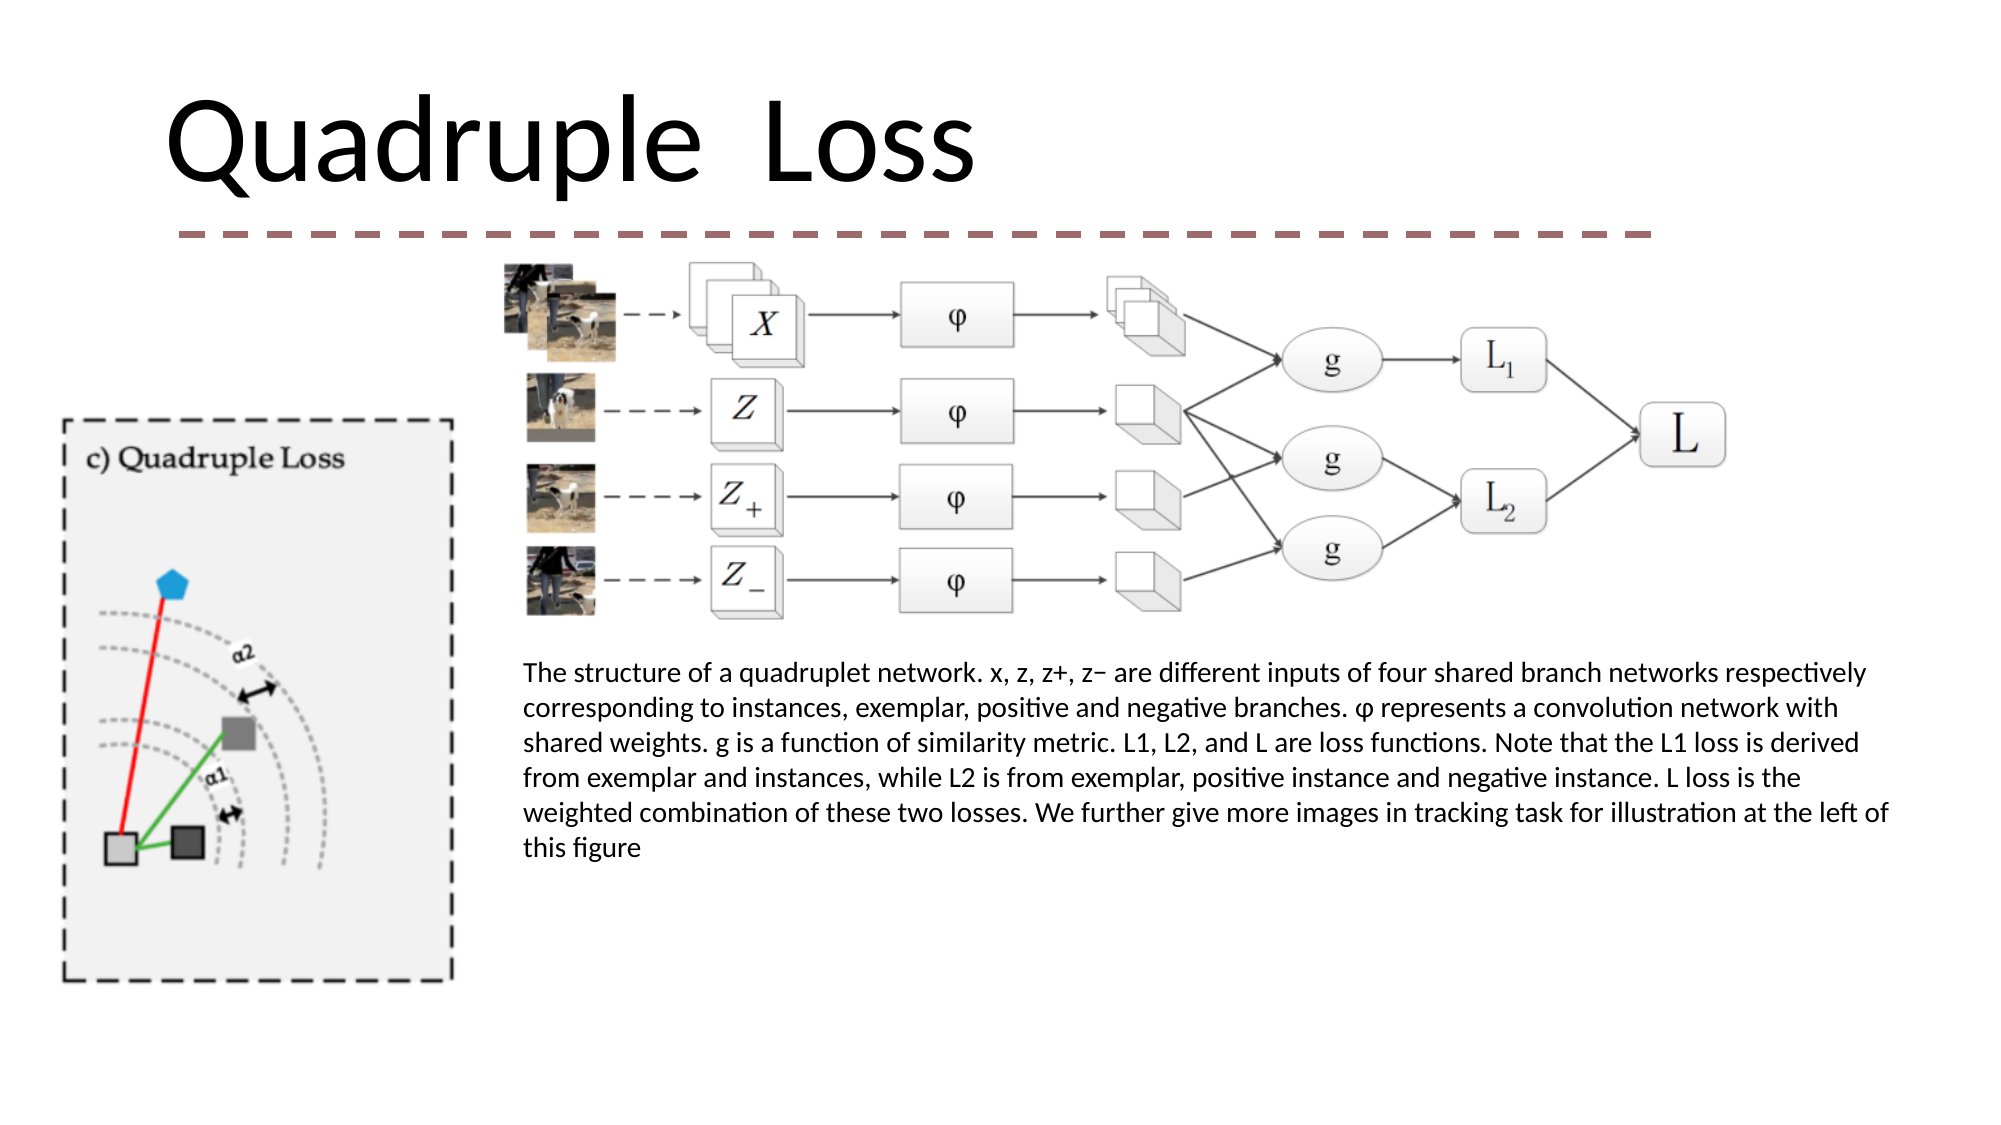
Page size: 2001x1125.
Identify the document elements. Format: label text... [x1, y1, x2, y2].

text_box The structure of a quadruplet network. x, z, z+, z− are different inputs of four shared branch networks respectively corresponding to instances, exemplar, positive and negative branches. φ represents a convolution network with shared weights. g is a function of similarity metric. L1, L2, and L are loss functions. Note that the L1 loss is derived from exemplar and instances, while L2 is from exemplar, positive instance and negative instance. L loss is the weighted combination of these two losses. We further give more images in tracking task for illustration at the left of this figure [508, 646, 1920, 871]
text_box Quadruple Loss [149, 48, 1810, 214]
picture [55, 406, 467, 994]
picture [473, 253, 1740, 634]
